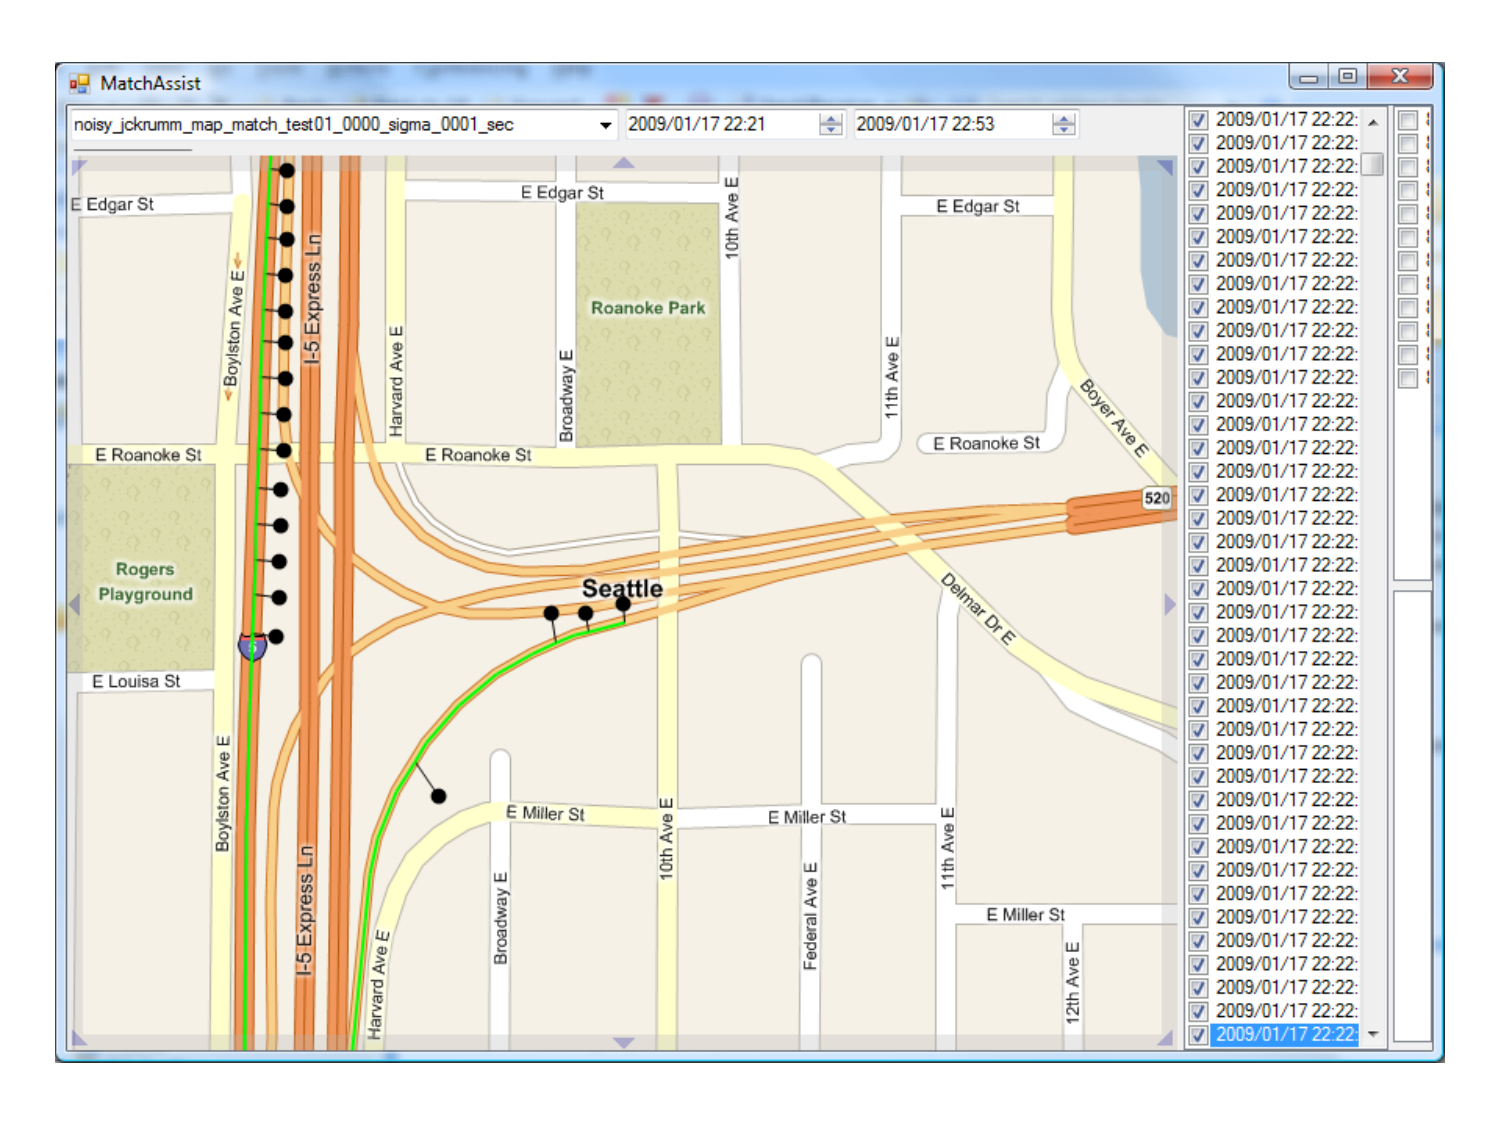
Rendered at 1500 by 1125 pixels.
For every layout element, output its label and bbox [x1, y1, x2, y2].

picture [55, 62, 1445, 1063]
